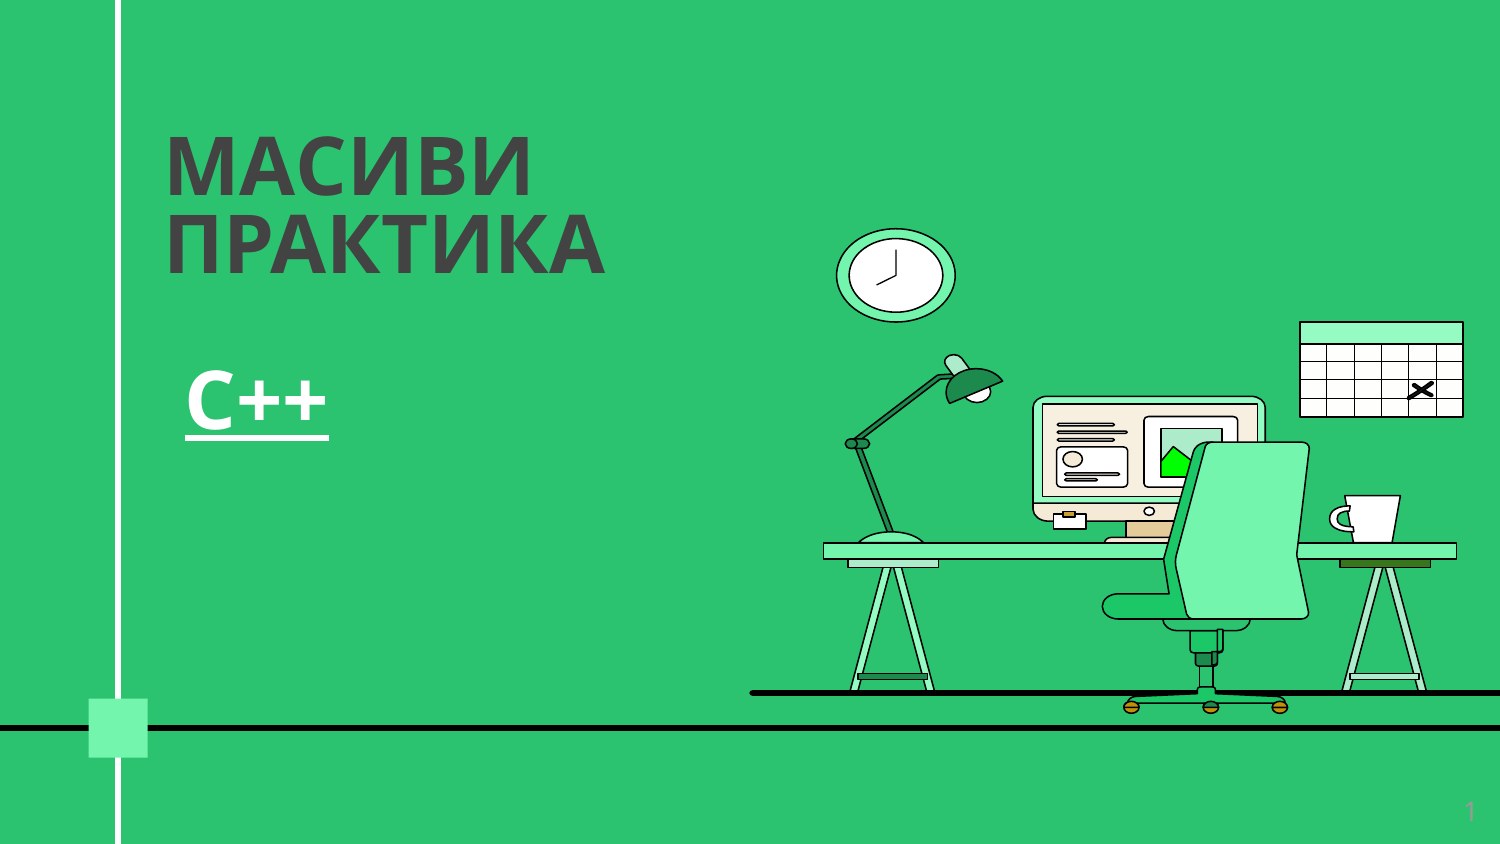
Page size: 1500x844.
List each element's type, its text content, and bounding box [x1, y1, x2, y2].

slide_number ‹#› [1403, 779, 1494, 844]
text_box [749, 228, 1500, 714]
title МАСИВИ ПРАКТИКА С++ [148, 42, 1208, 460]
